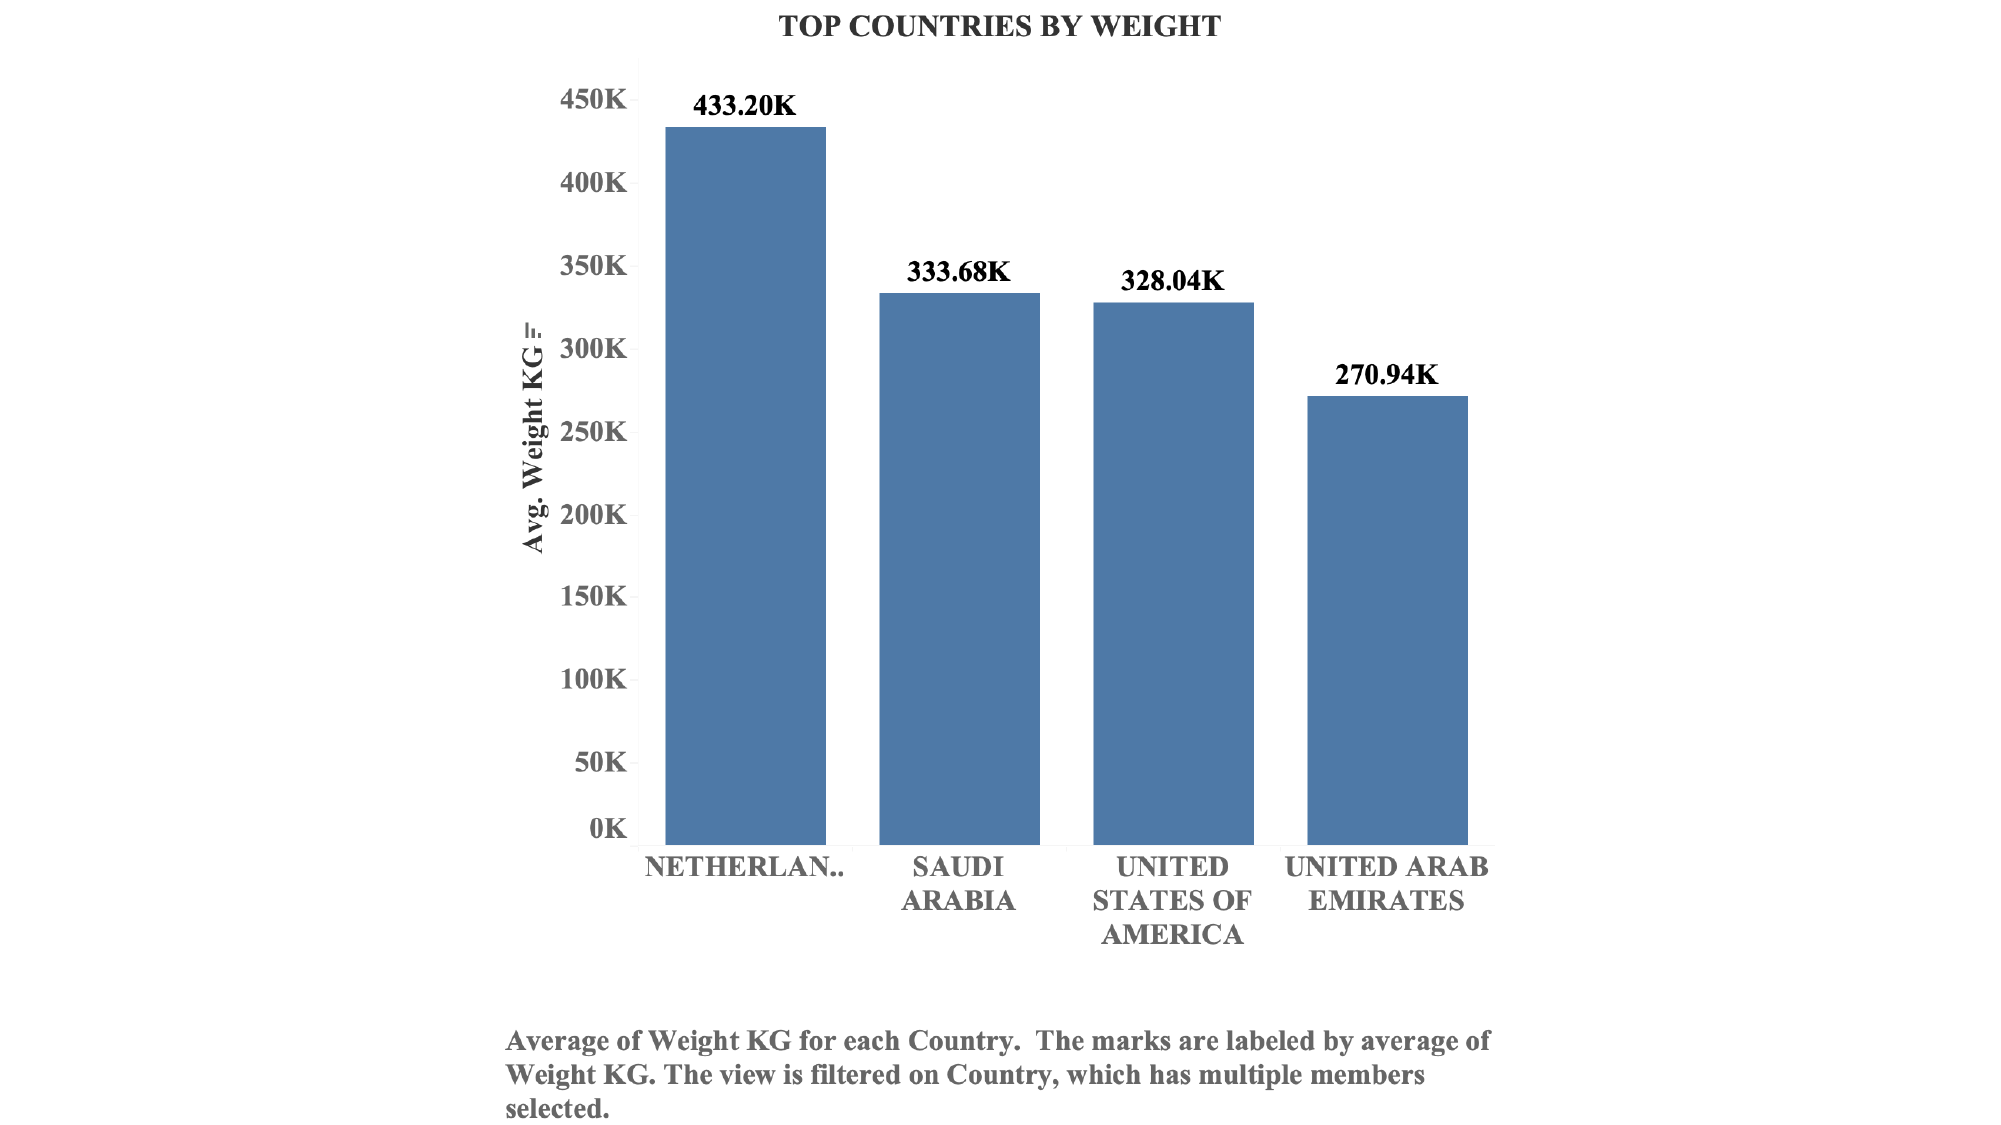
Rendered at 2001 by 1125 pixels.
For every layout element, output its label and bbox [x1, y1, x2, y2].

picture [505, 0, 1495, 1125]
